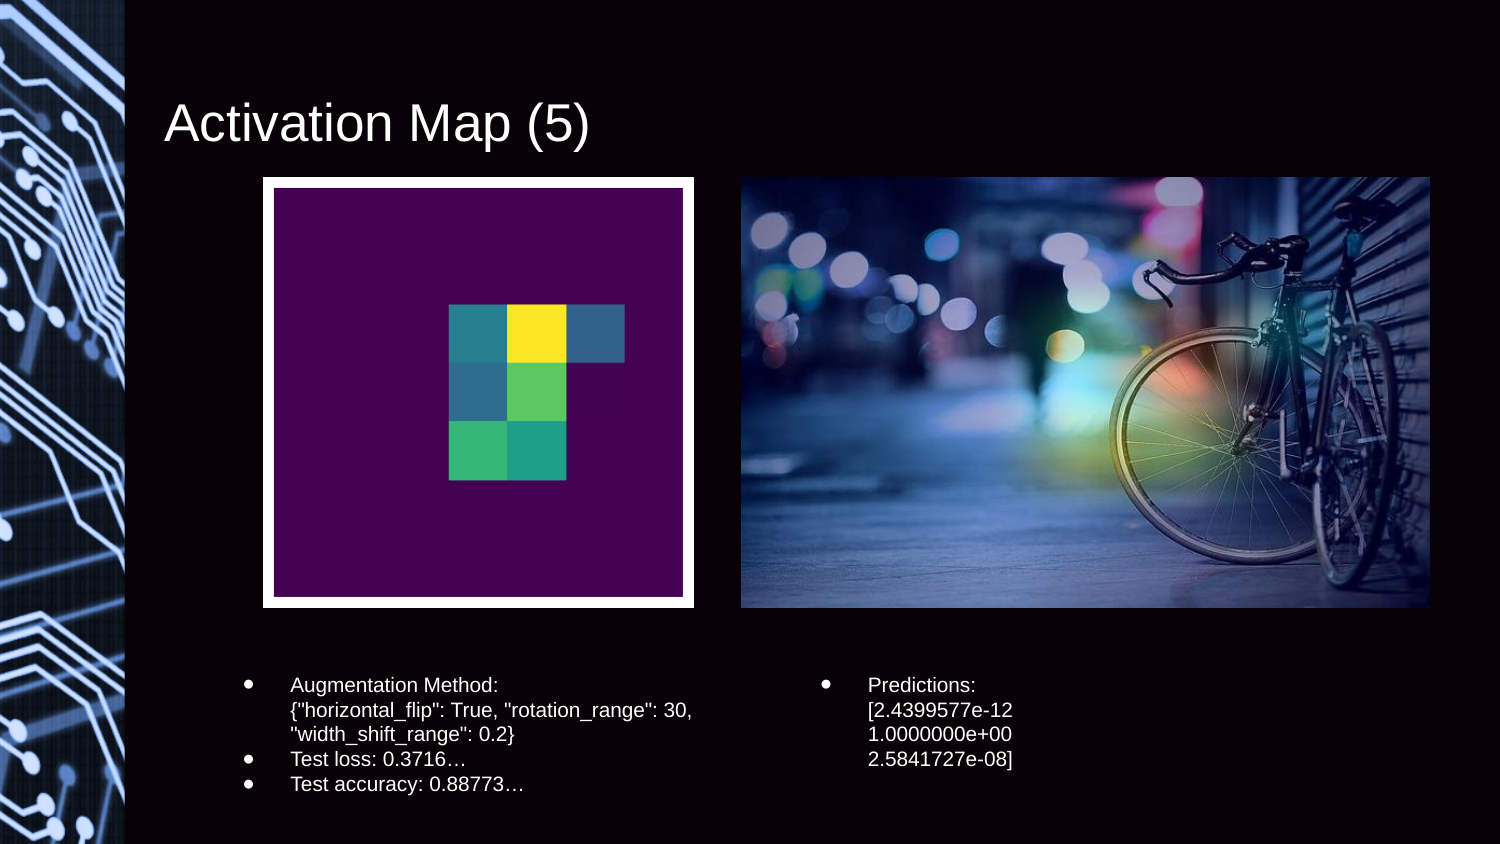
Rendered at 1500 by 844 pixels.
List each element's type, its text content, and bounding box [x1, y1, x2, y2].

picture [0, 0, 125, 844]
text_box Predictions: [2.4399577e-12 1.0000000e+00 2.5841727e-08] [777, 656, 1305, 784]
picture [262, 177, 694, 608]
title Activation Map (5) [149, 72, 1449, 167]
text_box Augmentation Method: {"horizontal_flip": True, "rotation_range": 30, "width_shift_range": 0.2} Test loss: 0.3716… Test accuracy: 0.88773… [200, 656, 727, 784]
picture [741, 177, 1430, 608]
